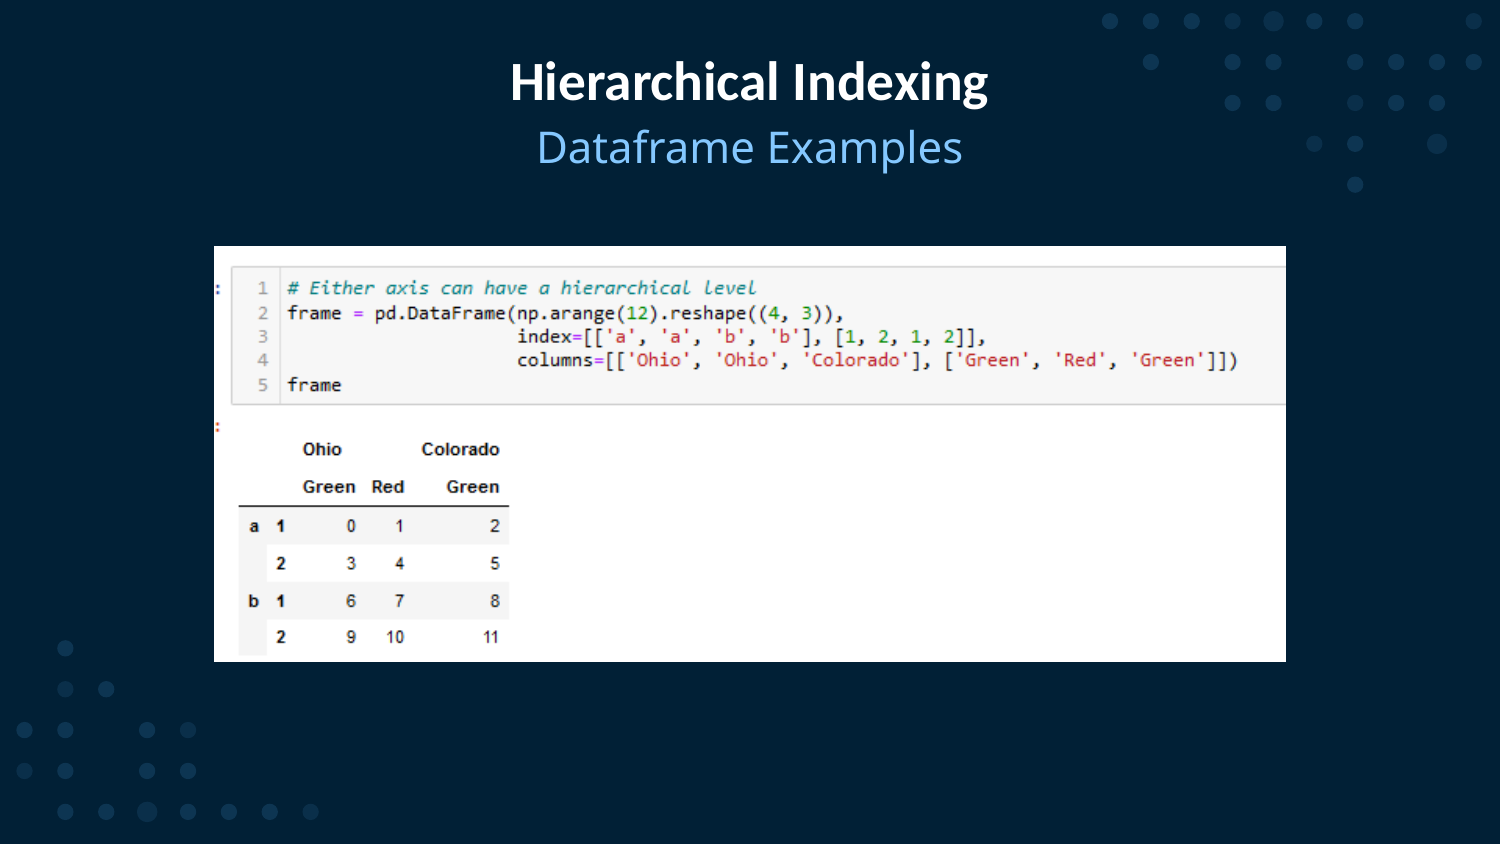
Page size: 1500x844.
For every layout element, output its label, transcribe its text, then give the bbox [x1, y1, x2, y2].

picture [213, 246, 1286, 662]
list Dataframe Examples [103, 120, 1397, 196]
title Hierarchical Indexing [103, 44, 1397, 120]
